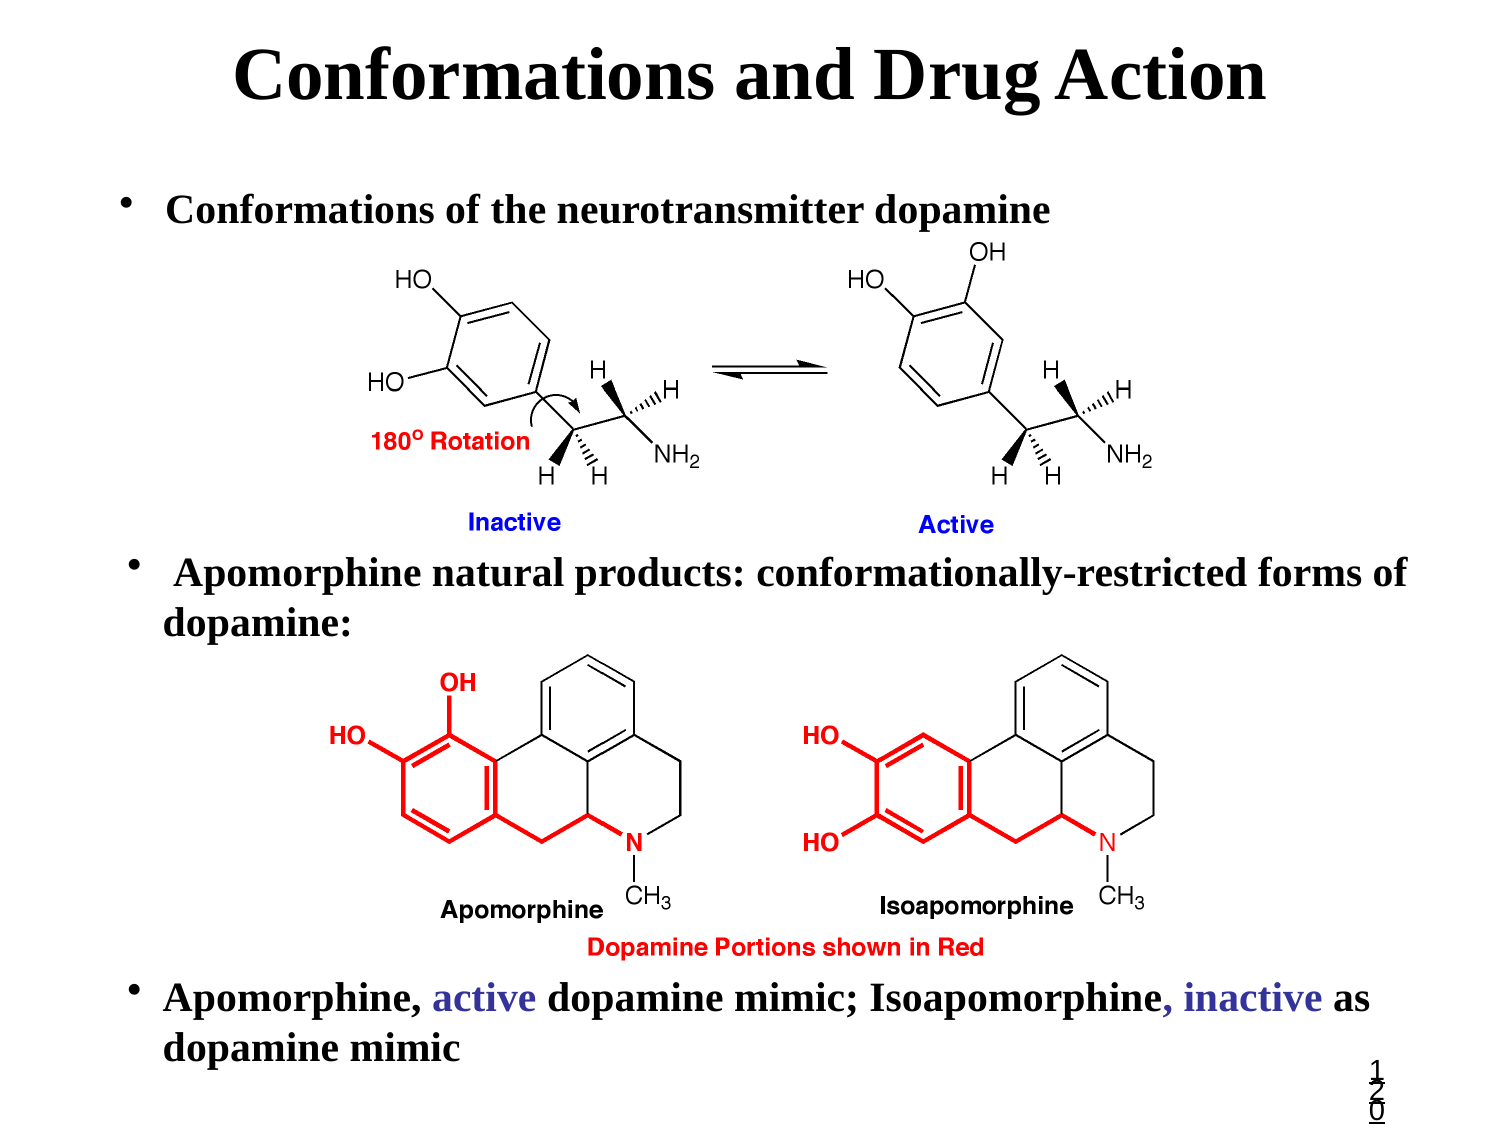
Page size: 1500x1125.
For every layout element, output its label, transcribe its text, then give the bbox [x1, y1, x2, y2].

text_box Apomorphine natural products: conformationally-restricted forms of dopamine: [112, 537, 1425, 653]
text_box Apomorphine, active dopamine mimic; Isoapomorphine, inactive as dopamine mimic [112, 962, 1450, 1078]
text_box Conformations of the neurotransmitter dopamine [104, 174, 1067, 240]
picture [362, 237, 1157, 541]
slide_number 120 [1350, 1078, 1391, 1097]
picture [324, 649, 1159, 966]
title Conformations and Drug Action [75, 24, 1425, 213]
